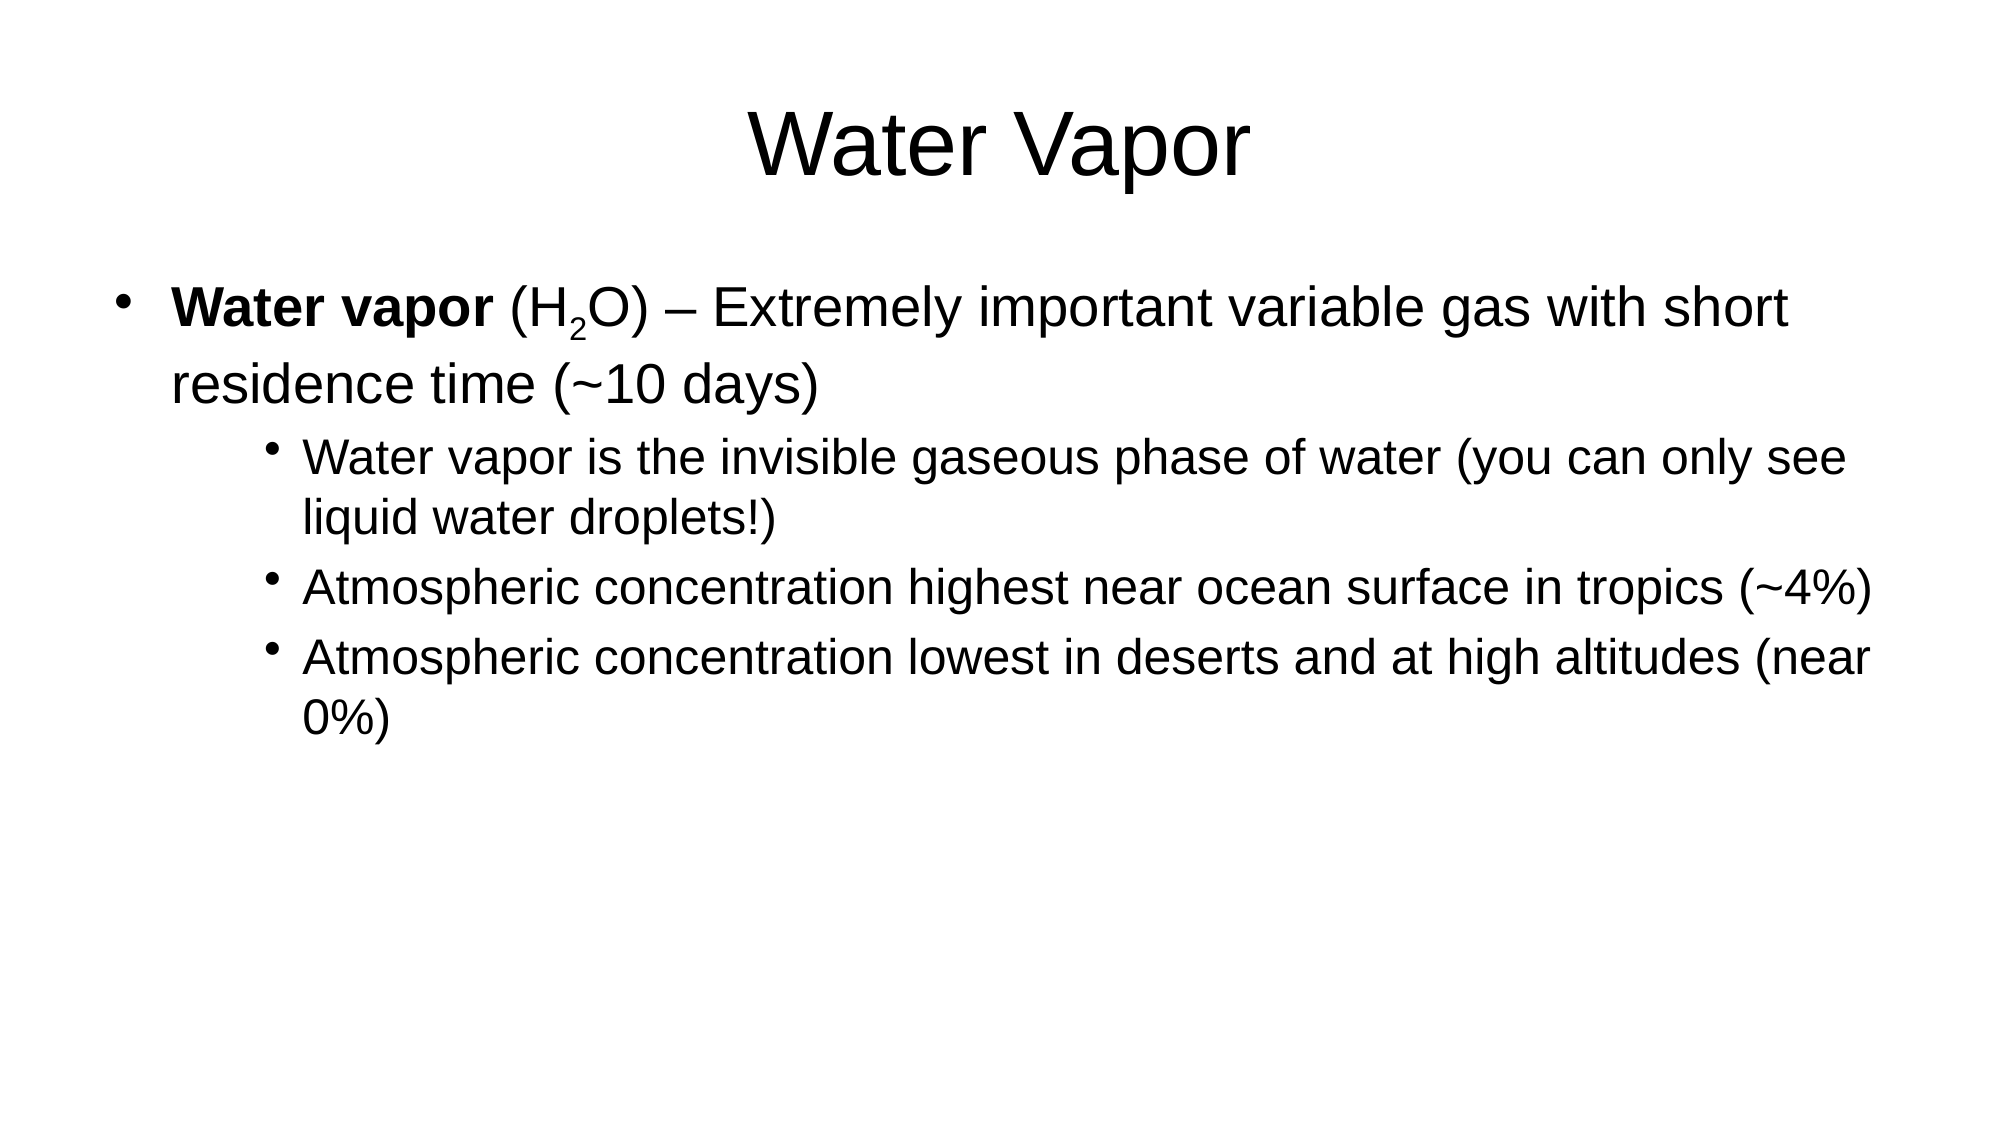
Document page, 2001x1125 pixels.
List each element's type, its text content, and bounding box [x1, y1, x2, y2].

title Water Vapor [99, 45, 1900, 233]
list Water vapor (H2O) – Extremely important variable gas with short residence time (~10 days) Water vapor is the invisible gaseous phase of water (you can only see liquid water droplets!) Atmospheric concentration highest near ocean surface in tropics (~4%) Atmospheric concentration lowest in deserts and at high altitudes (near 0%) [99, 262, 1900, 1005]
